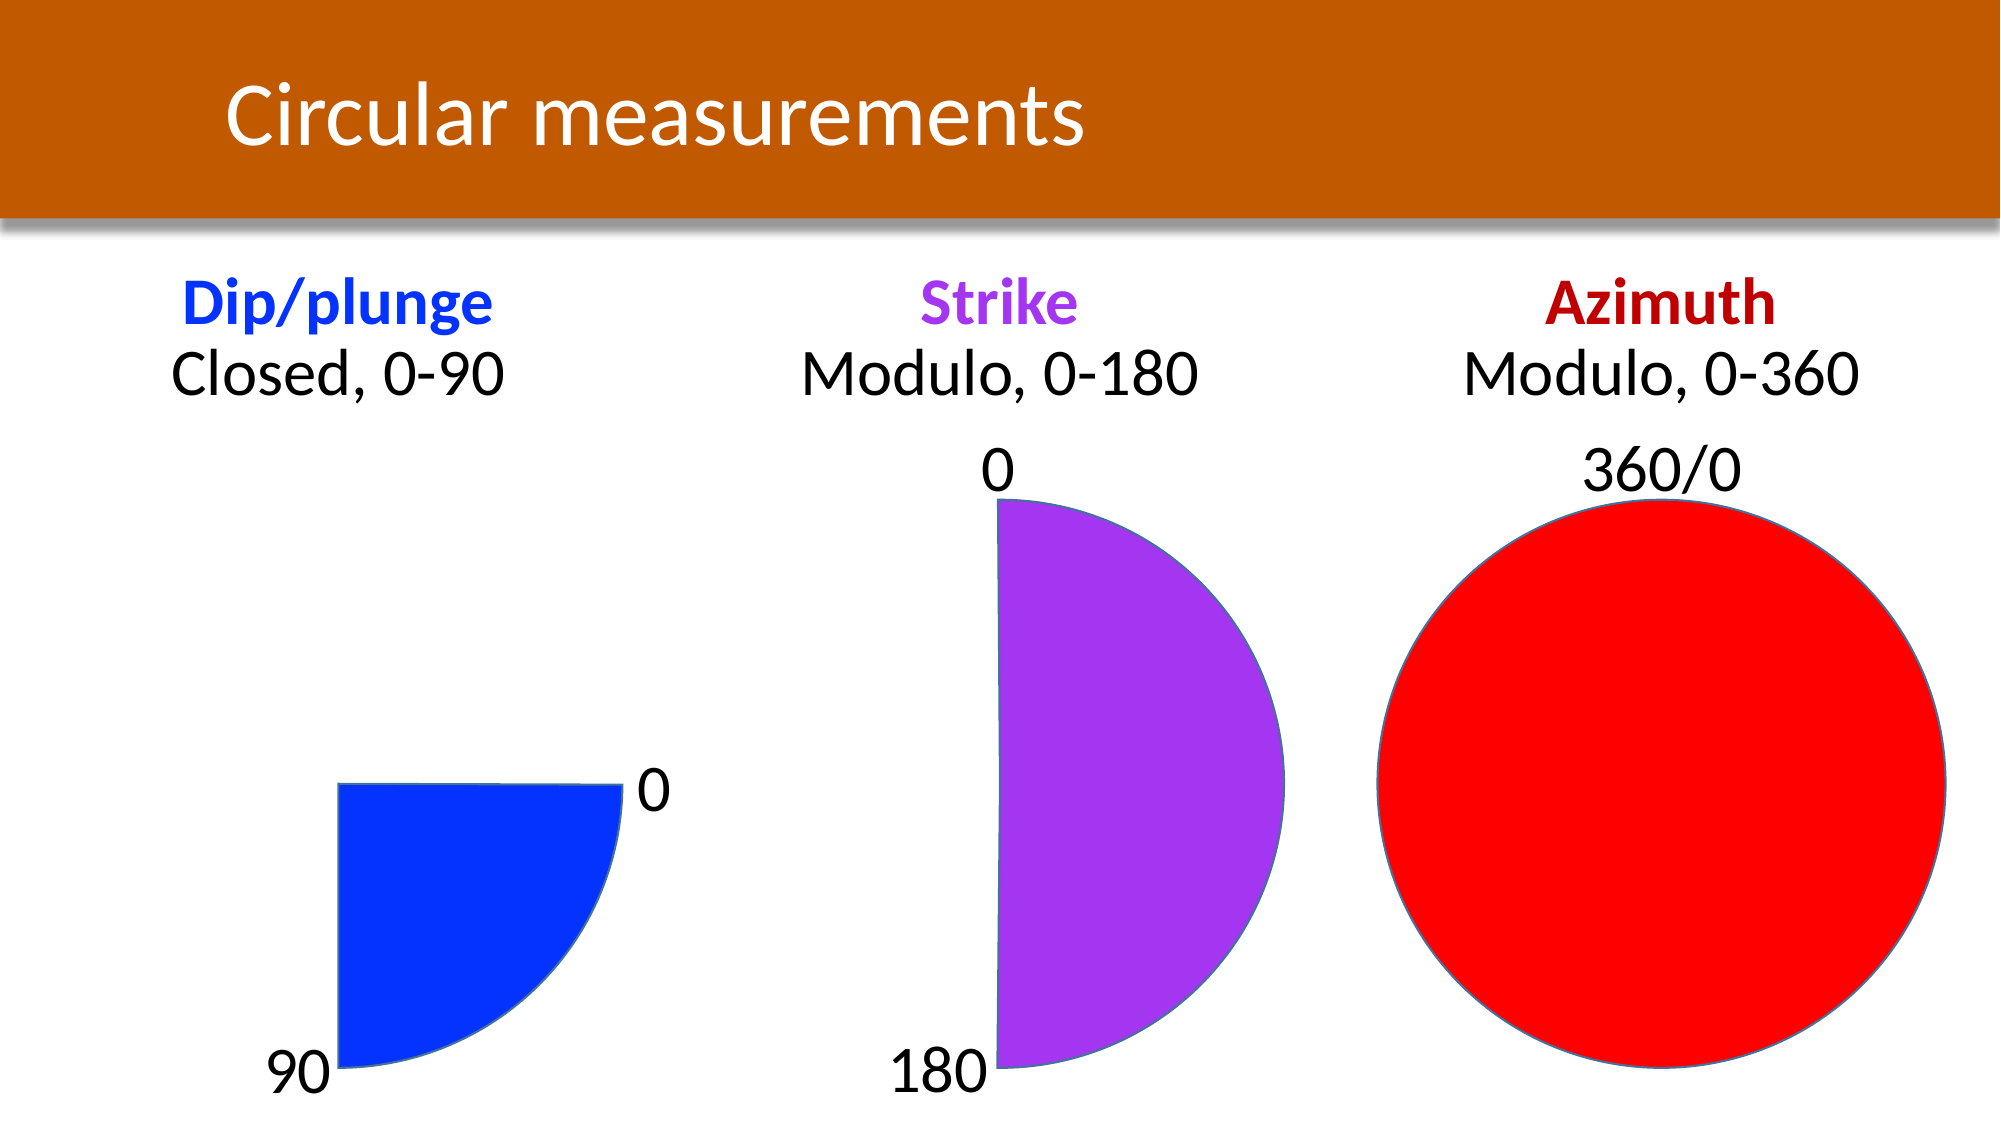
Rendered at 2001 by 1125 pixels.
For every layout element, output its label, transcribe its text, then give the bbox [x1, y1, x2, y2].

text_box [0, 0, 2000, 219]
text_box Azimuth [1530, 250, 1793, 321]
text_box 360/0 [1566, 417, 1757, 512]
text_box Modulo, 0-180 [785, 321, 1215, 416]
text_box [996, 500, 1286, 1069]
text_box 90 [249, 1019, 347, 1115]
text_box Strike [905, 250, 1095, 321]
text_box [337, 782, 622, 1069]
text_box 0 [966, 417, 1030, 512]
text_box Closed, 0-90 [156, 321, 521, 416]
text_box [1376, 512, 1947, 1069]
text_box Dip/plunge [167, 250, 509, 321]
text_box Circular measurements [210, 17, 2000, 201]
text_box 0 [622, 737, 687, 833]
text_box 180 [872, 1018, 1004, 1113]
text_box Modulo, 0-360 [1447, 321, 1876, 416]
